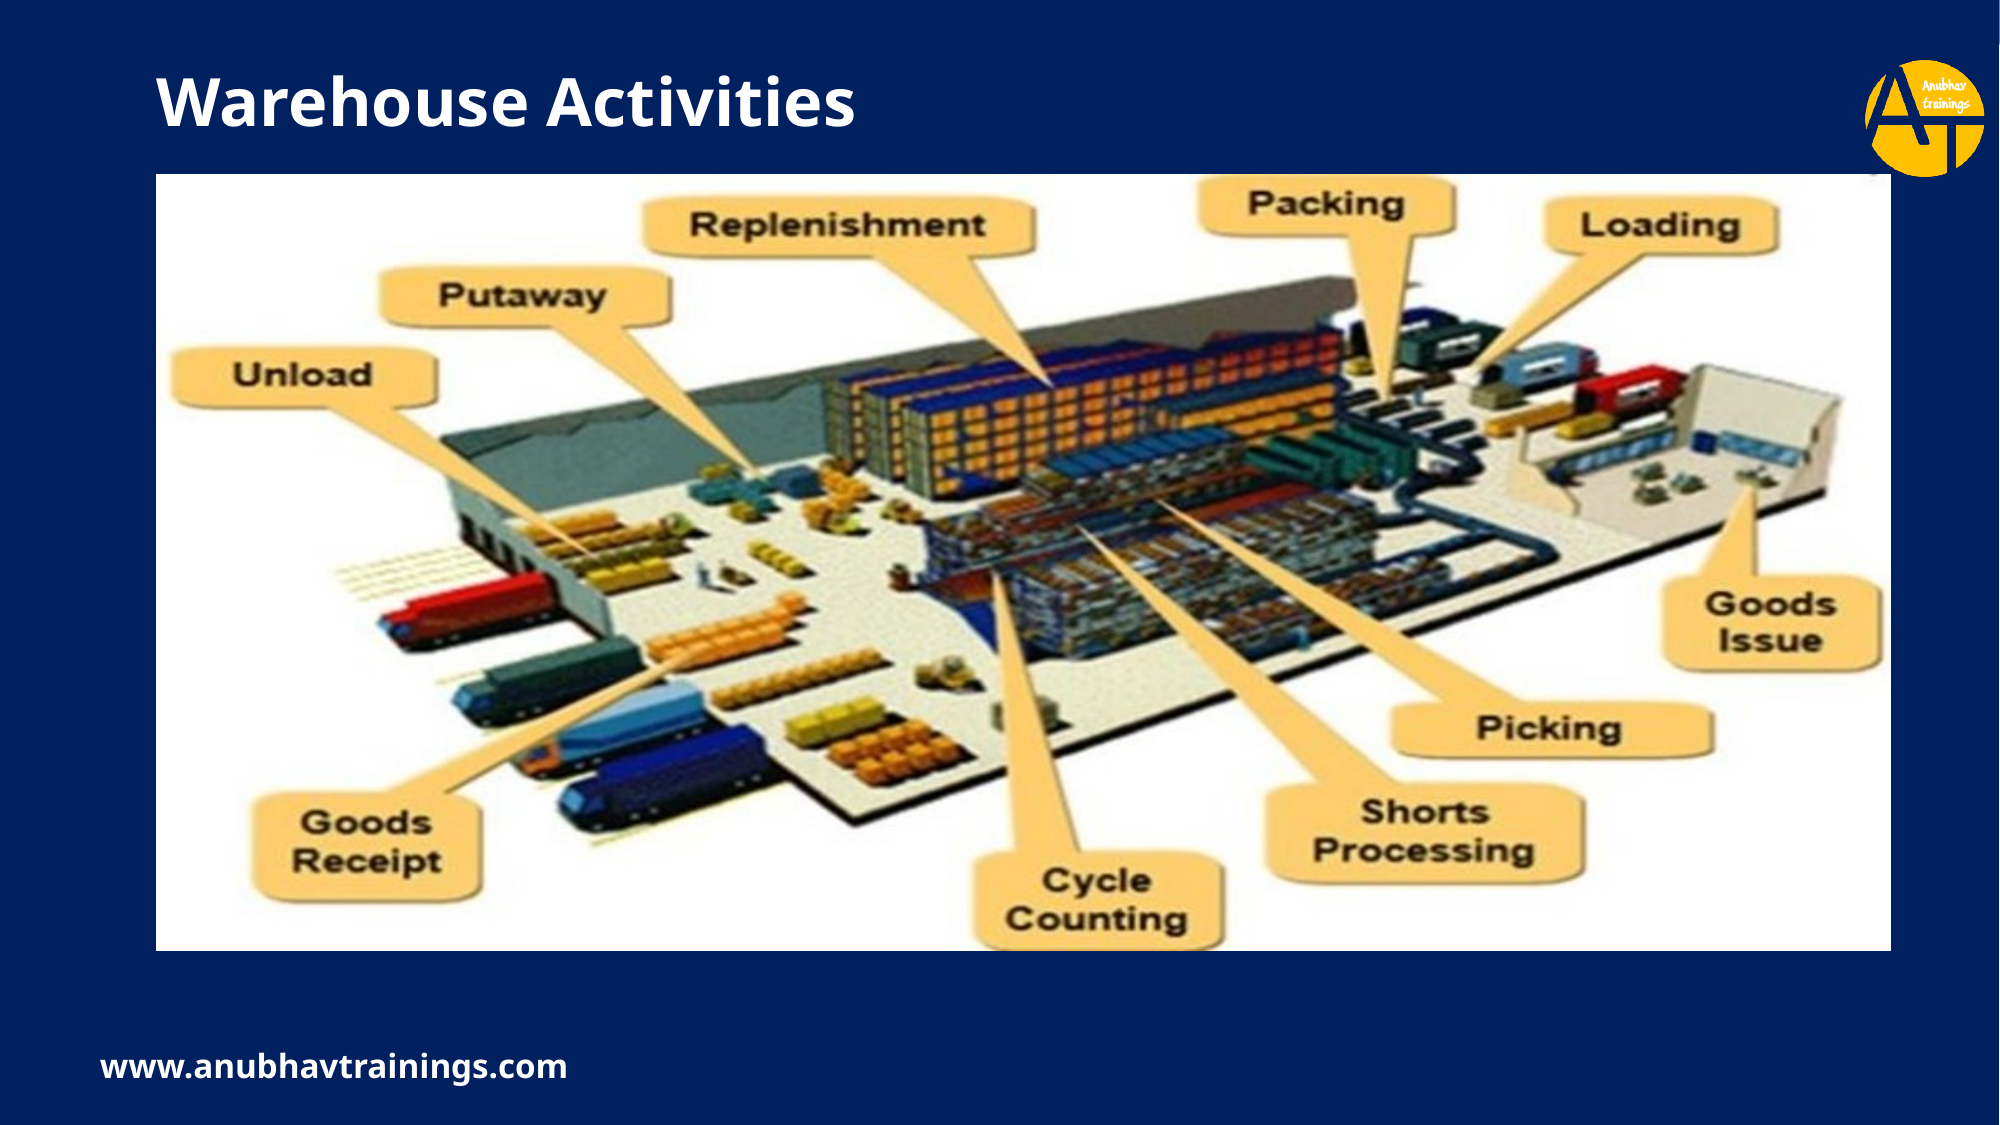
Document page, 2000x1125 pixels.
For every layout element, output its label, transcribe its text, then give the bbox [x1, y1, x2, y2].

picture [1853, 52, 1991, 187]
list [156, 174, 1891, 951]
title Warehouse Activities [156, 41, 1956, 159]
text_box www.anubhavtrainings.com [17, 1035, 652, 1096]
